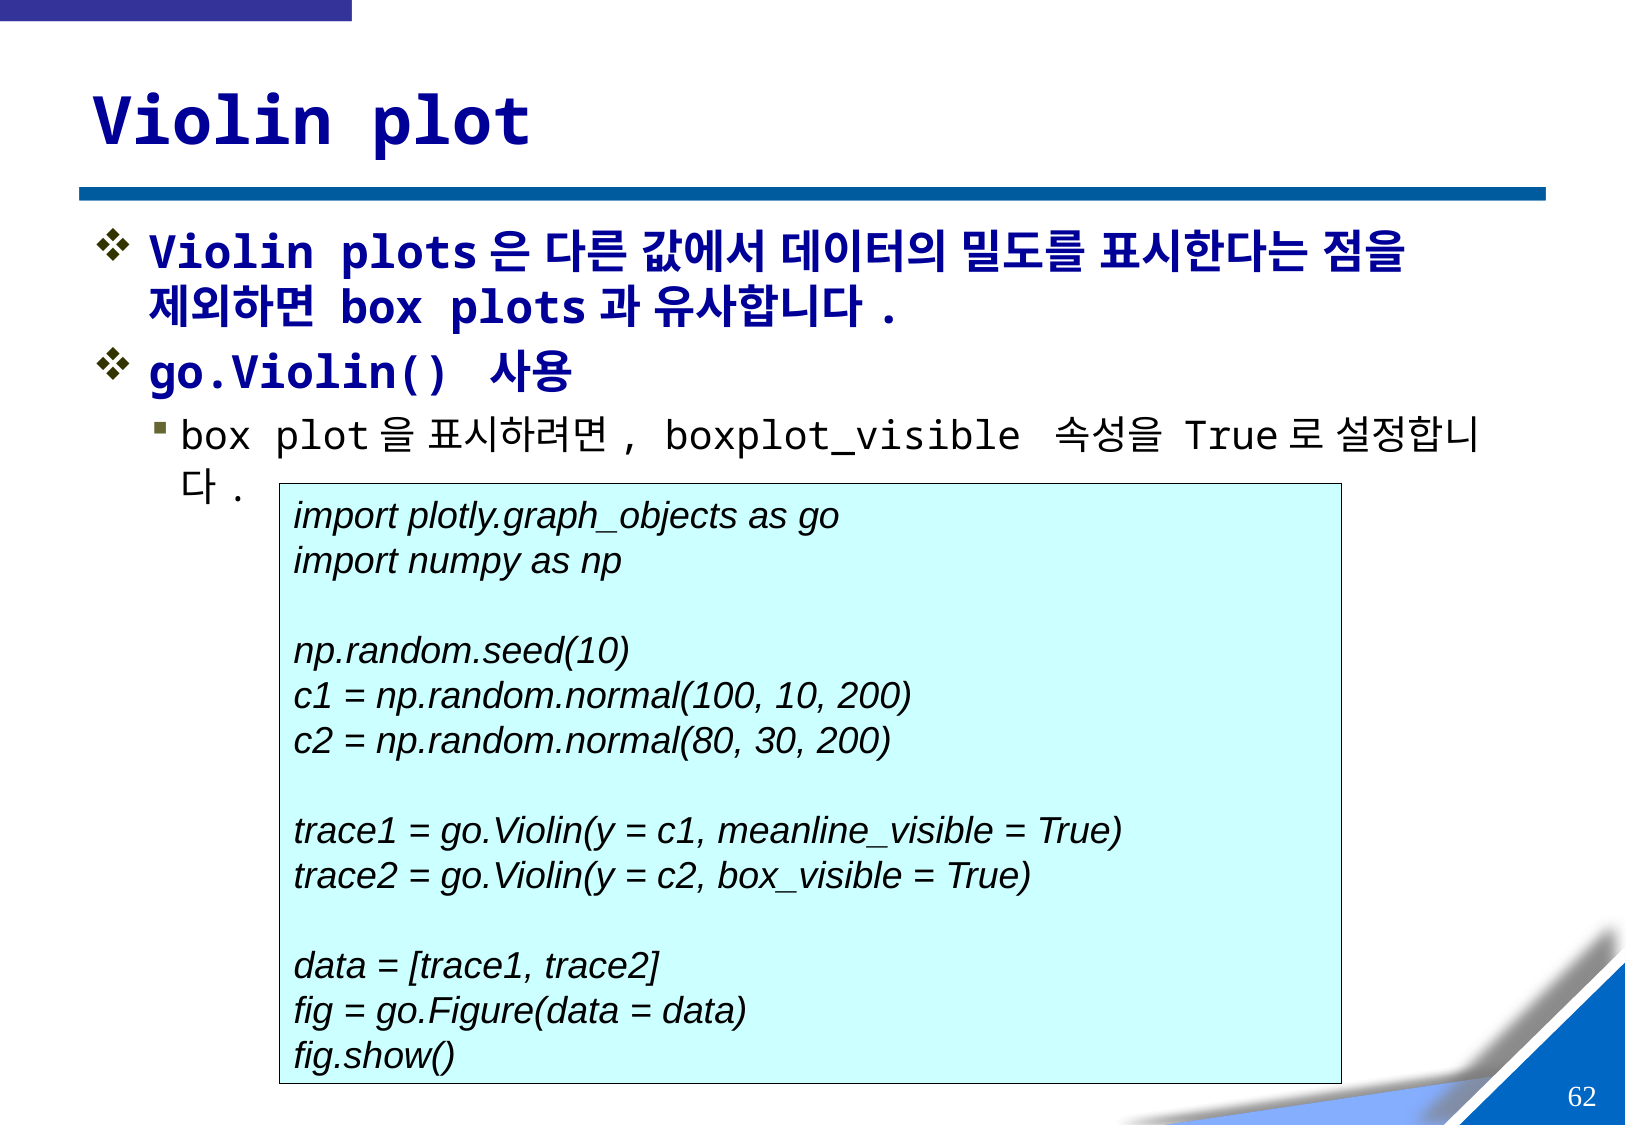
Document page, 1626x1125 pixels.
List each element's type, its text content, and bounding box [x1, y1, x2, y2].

slide_number 61 [1567, 1076, 1605, 1113]
text_box import plotly.graph_objects as go import numpy as np np.random.seed(10) c1 = np.random.normal(100, 10, 200) c2 = np.random.normal(80, 30, 200) trace1 = go.Violin(y = c1, meanline_visible = True) trace2 = go.Violin(y = c2, box_visible = True) data = [trace1, trace2] fig = go.Figure(data = data) fig.show() [279, 483, 1342, 1084]
list Violin plots은 다른 값에서 데이터의 밀도를 표시한다는 점을 제외하면 box plots과 유사합니다. go.Violin() 사용 box plot을 표시하려면, boxplot_visible 속성을 True로 설정합니다. [77, 215, 1544, 1077]
title Violin plot [77, 59, 1544, 177]
